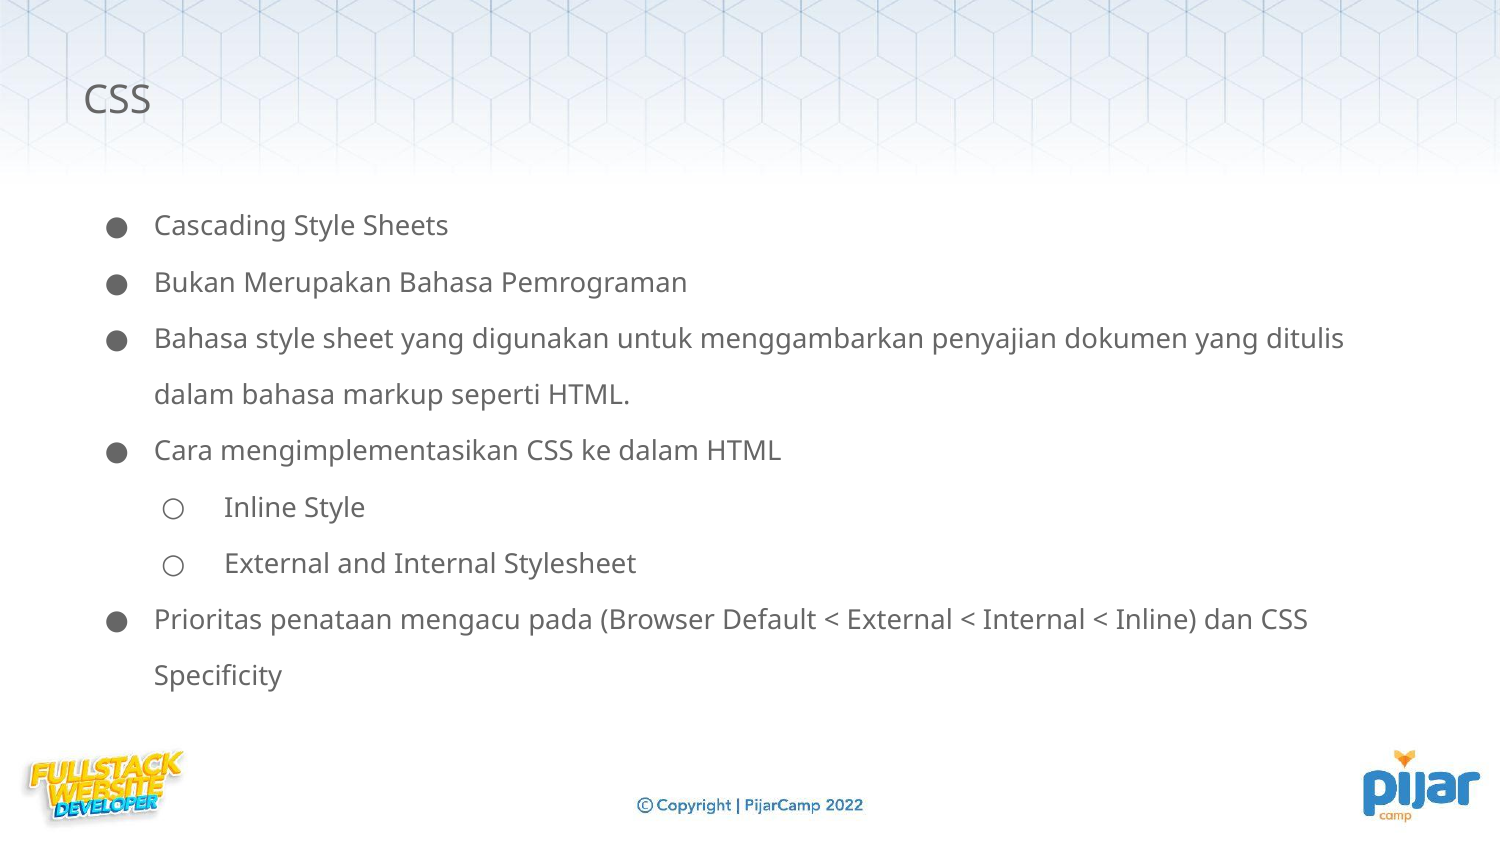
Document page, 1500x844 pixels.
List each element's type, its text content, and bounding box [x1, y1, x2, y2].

subtitle Cascading Style Sheets Bukan Merupakan Bahasa Pemrograman Bahasa style sheet yang digunakan untuk menggambarkan penyajian dokumen yang ditulis dalam bahasa markup seperti HTML. Cara mengimplementasikan CSS ke dalam HTML Inline Style External and Internal Stylesheet Prioritas penataan mengacu pada (Browser Default < External < Internal < Inline) dan CSS Specificity [68, 172, 1431, 715]
subtitle CSS [68, 56, 1030, 147]
picture [0, 0, 1500, 844]
